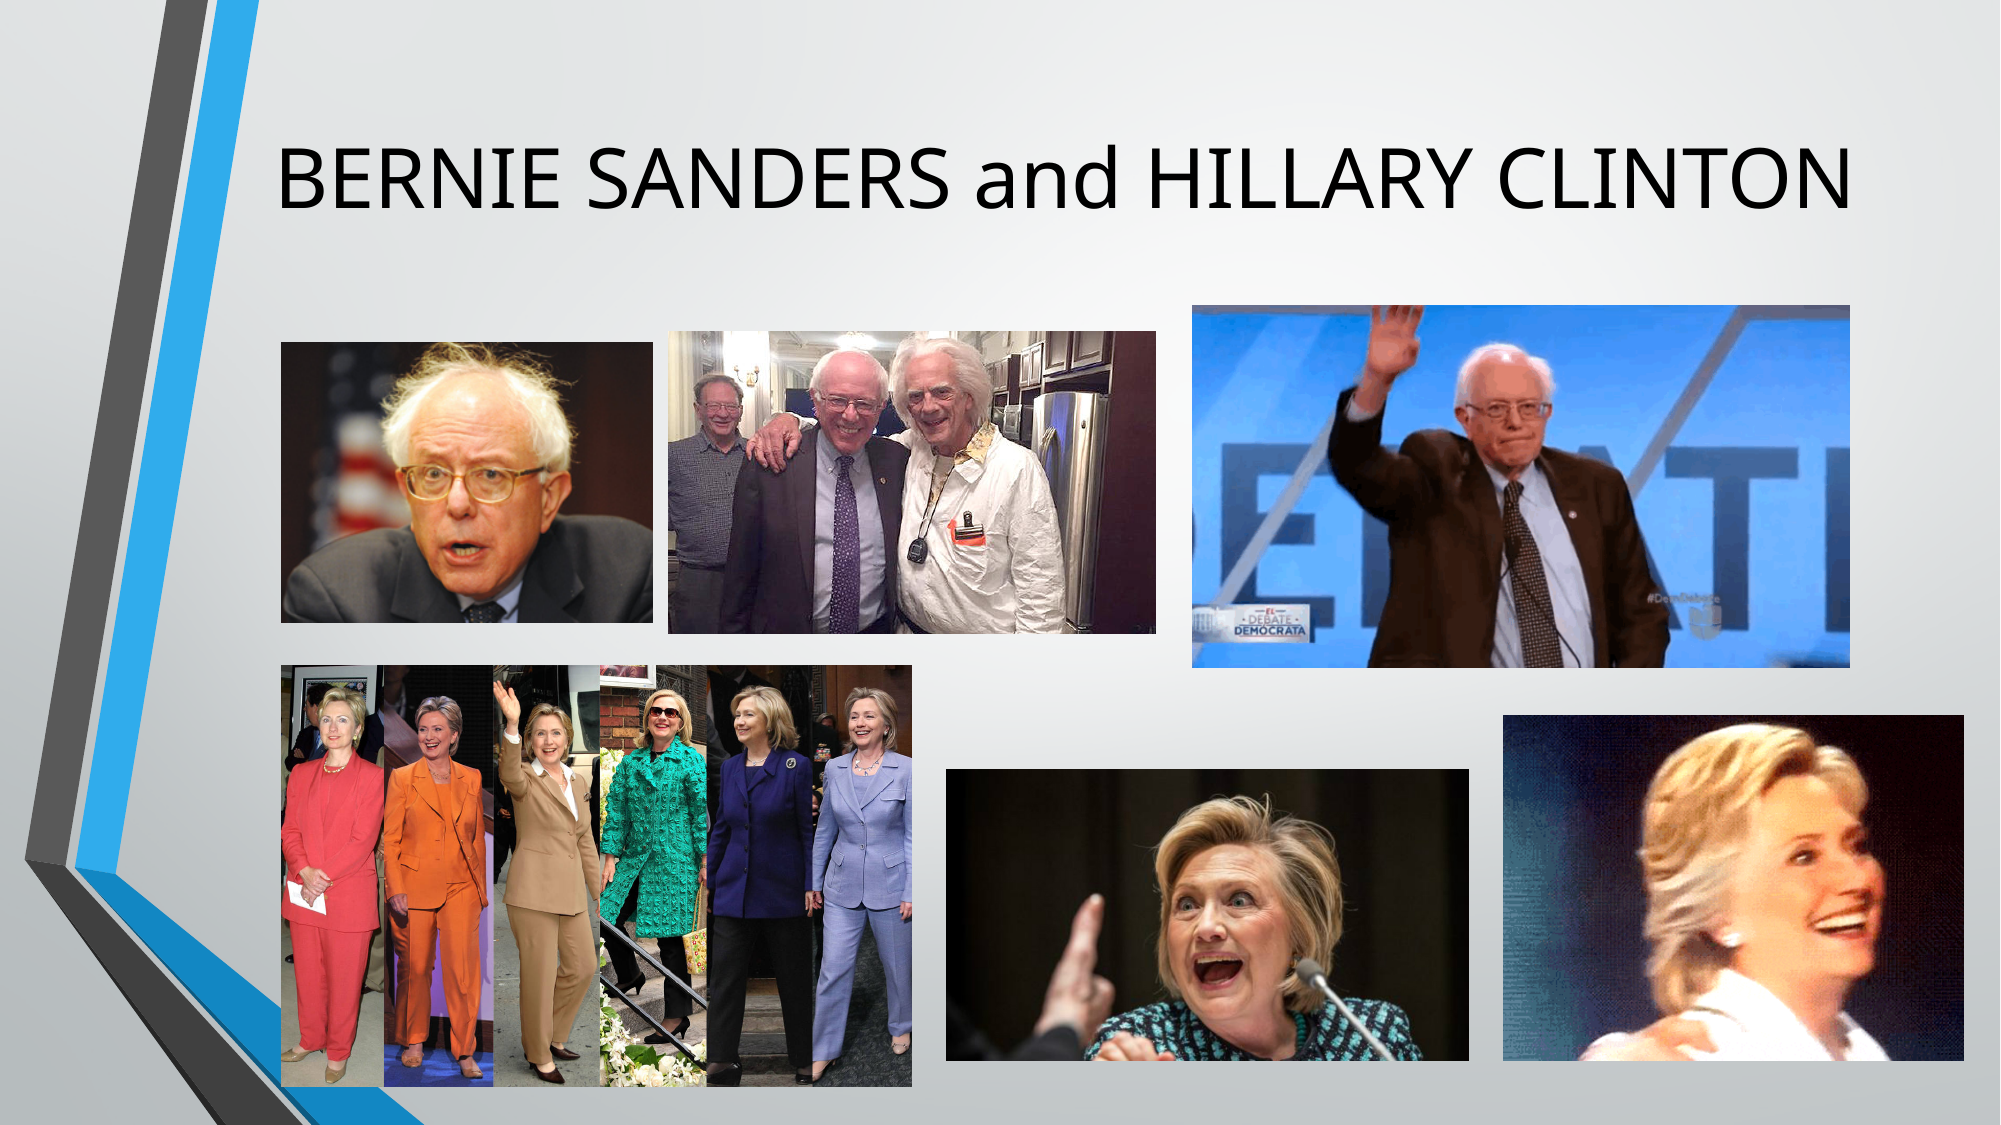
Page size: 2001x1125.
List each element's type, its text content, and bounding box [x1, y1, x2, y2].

picture [281, 665, 913, 1087]
picture [281, 342, 653, 623]
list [667, 331, 1156, 635]
title BERNIE SANDERS and HILLARY CLINTON [243, 31, 1887, 319]
picture [1502, 715, 1965, 1062]
picture [946, 768, 1469, 1062]
picture [1192, 304, 1851, 668]
